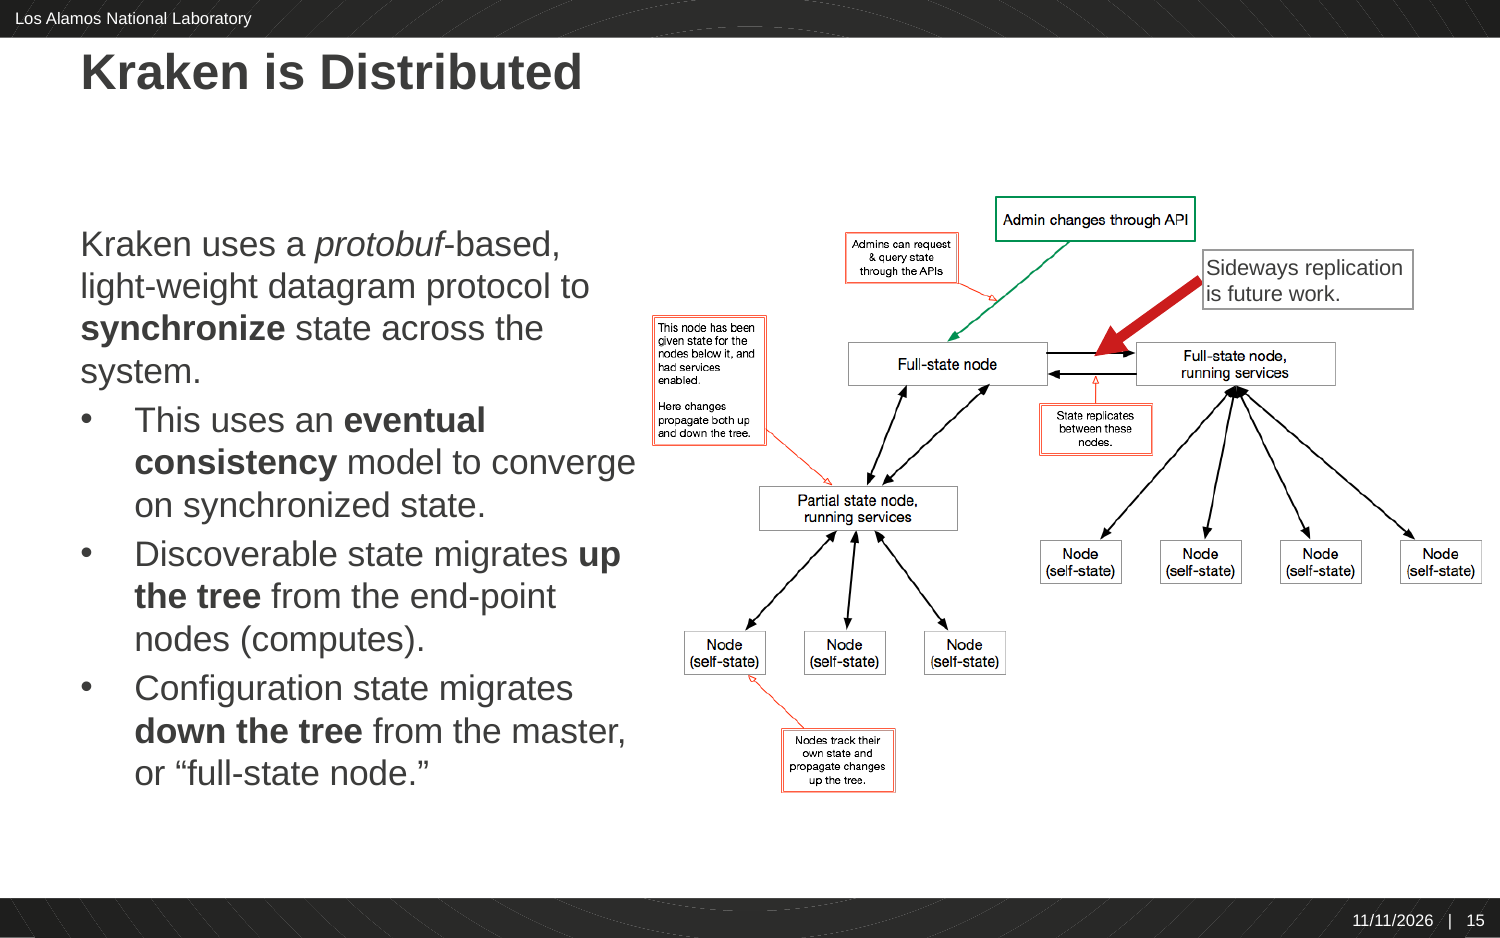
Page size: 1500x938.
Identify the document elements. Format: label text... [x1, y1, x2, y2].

text_box Kraken uses a protobuf-based, light-weight datagram protocol to synchronize state across the system. This uses an eventual consistency model to converge on synchronized state. Discoverable state migrates up the tree from the end-point nodes (computes). Configuration state migrates down the tree from the master, or “full-state node.” [65, 213, 652, 855]
picture [651, 196, 1482, 793]
title Kraken is Distributed [65, 32, 652, 167]
